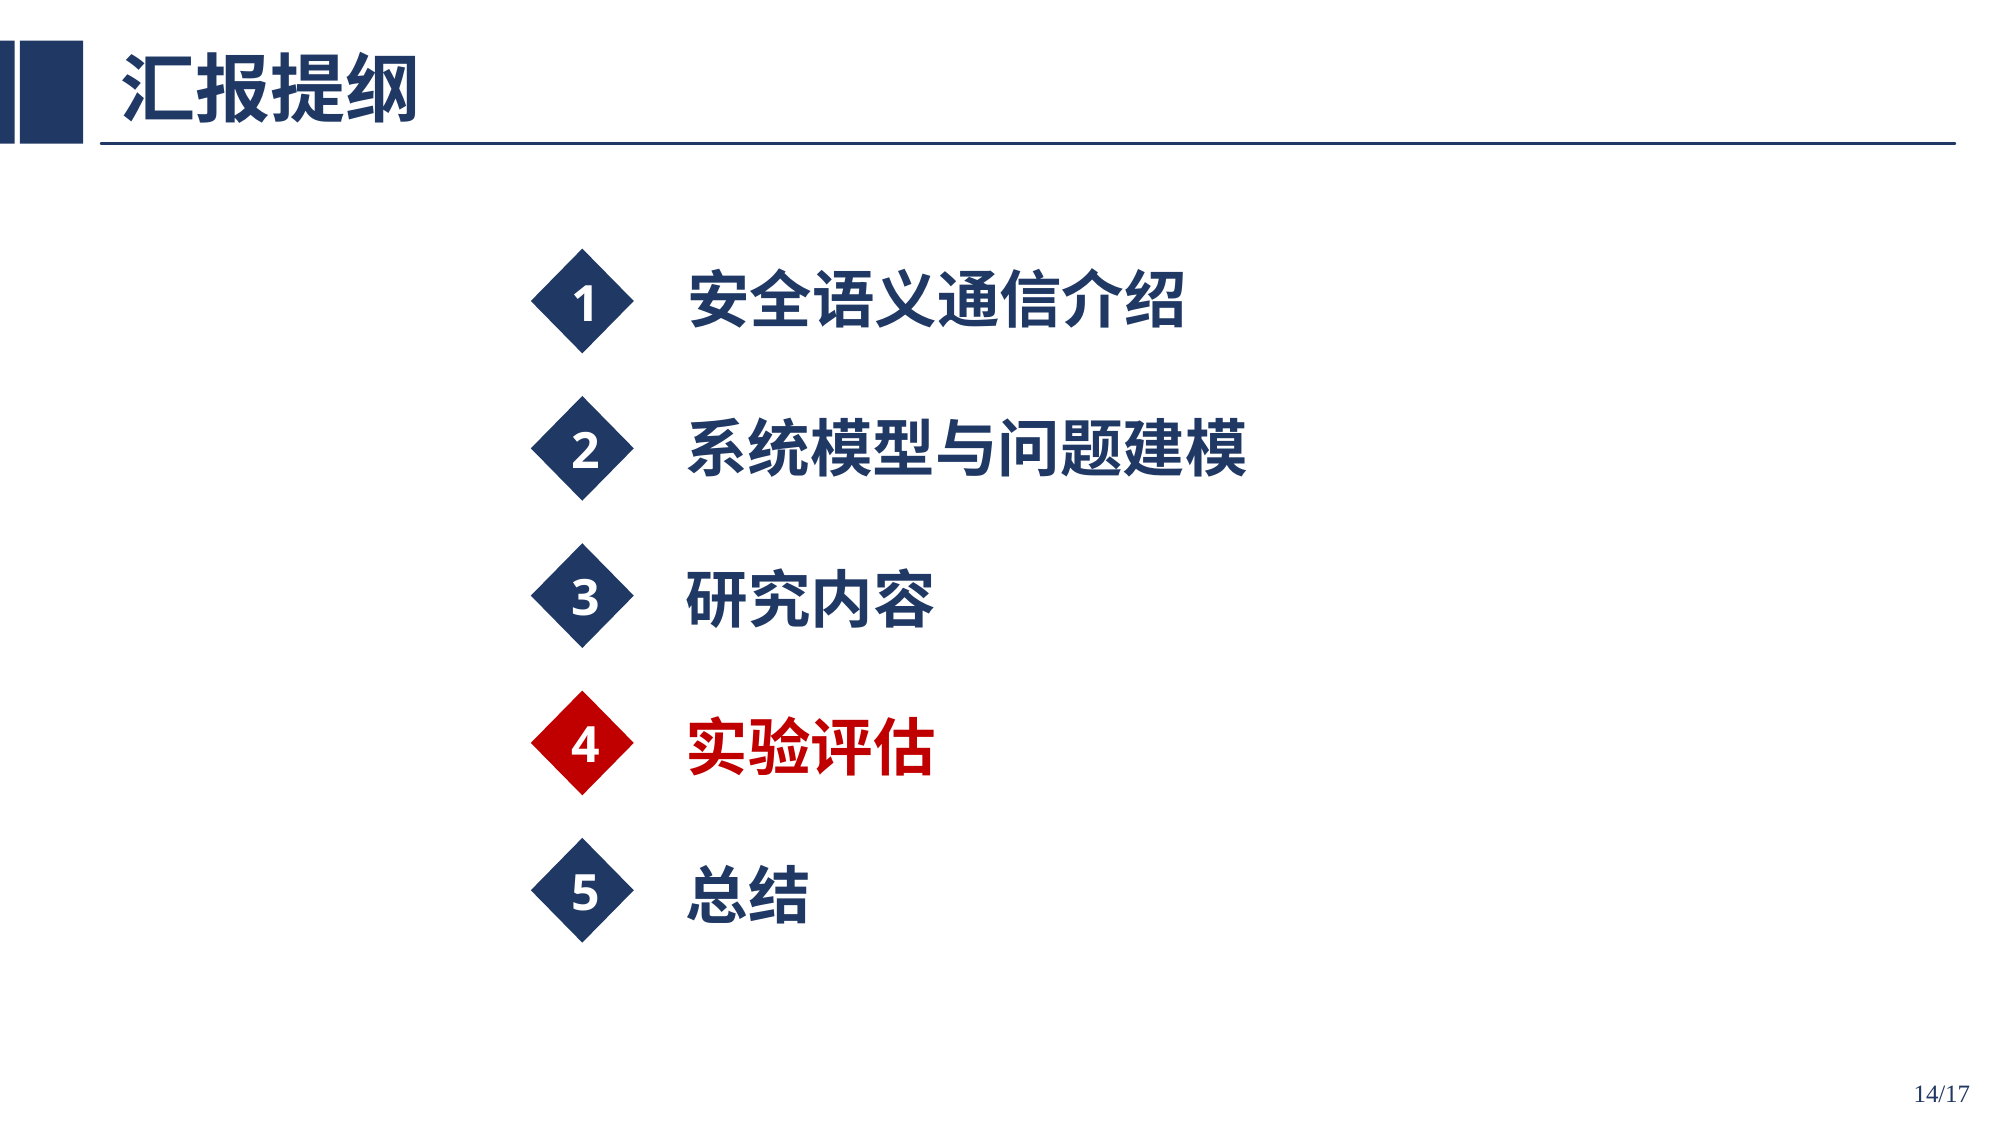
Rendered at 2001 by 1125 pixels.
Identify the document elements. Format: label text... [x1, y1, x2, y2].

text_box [530, 248, 1659, 943]
title 汇报提纲 [105, 32, 509, 152]
slide_number 14/17 [1535, 1062, 1986, 1123]
